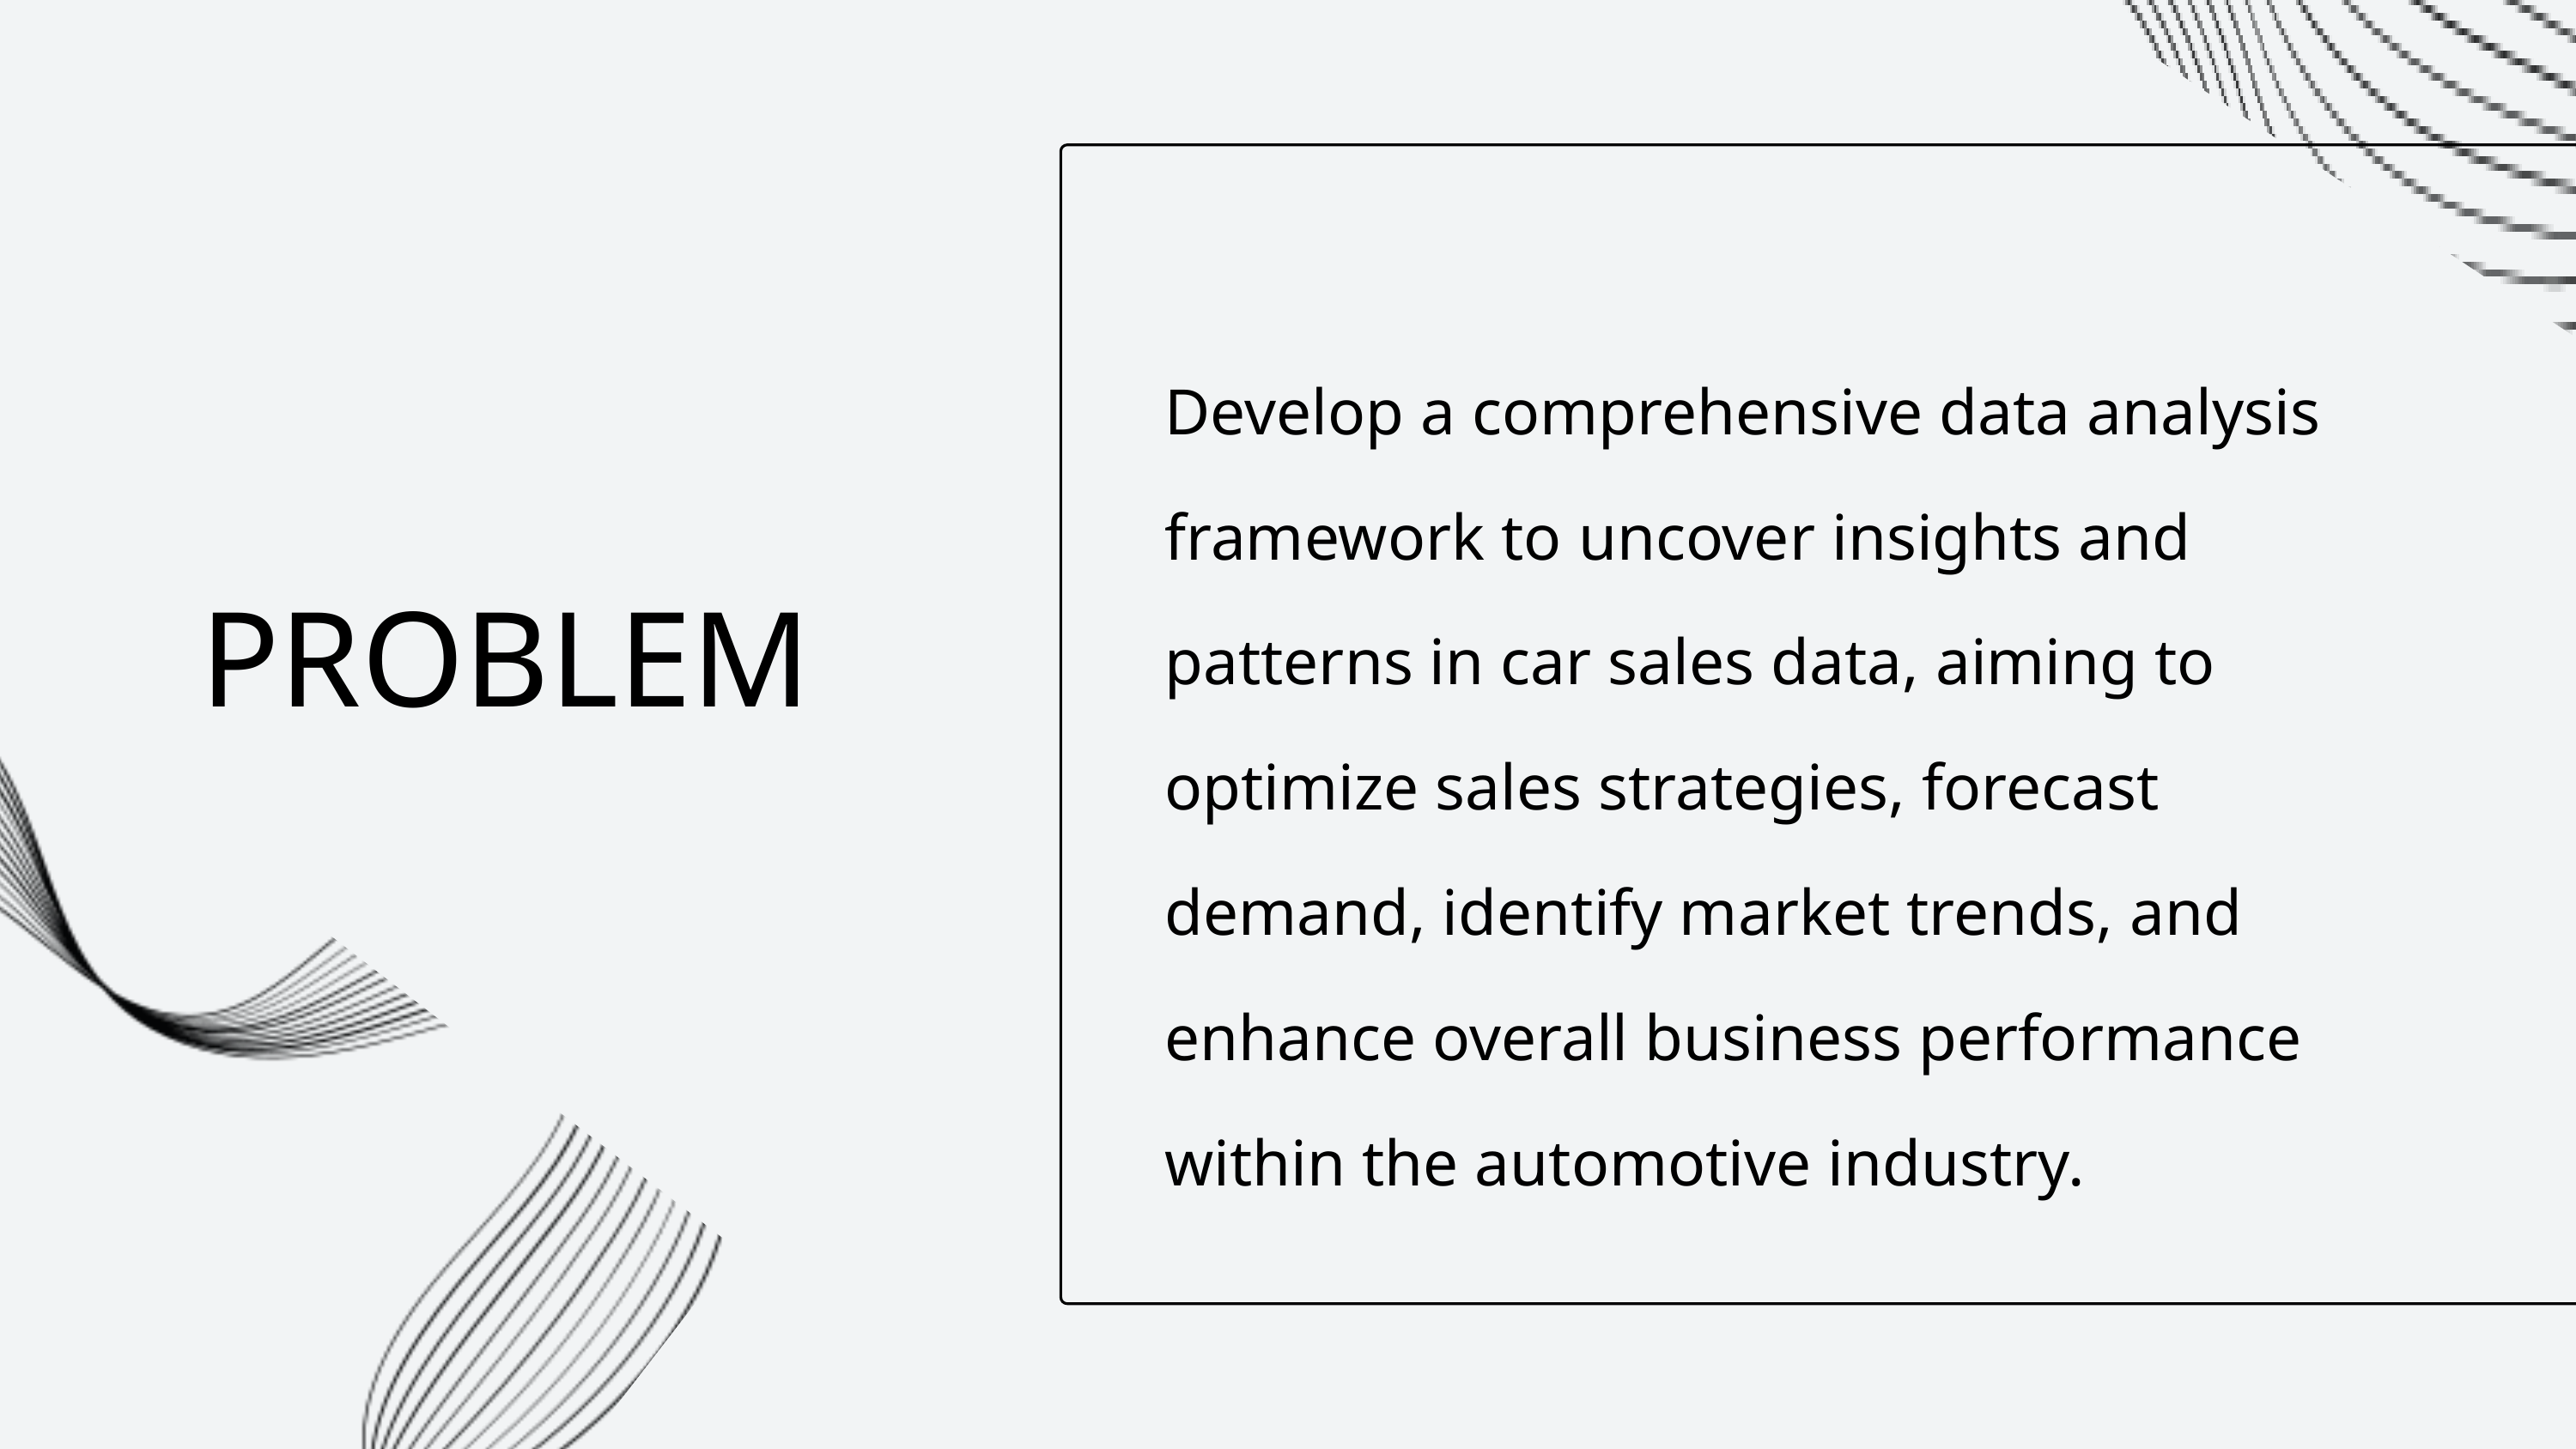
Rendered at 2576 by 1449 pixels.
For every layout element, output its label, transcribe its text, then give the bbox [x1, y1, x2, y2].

text_box [2068, 0, 2576, 142]
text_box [1060, 144, 2576, 1304]
text_box PROBLEM [200, 575, 943, 734]
text_box [0, 680, 738, 1449]
